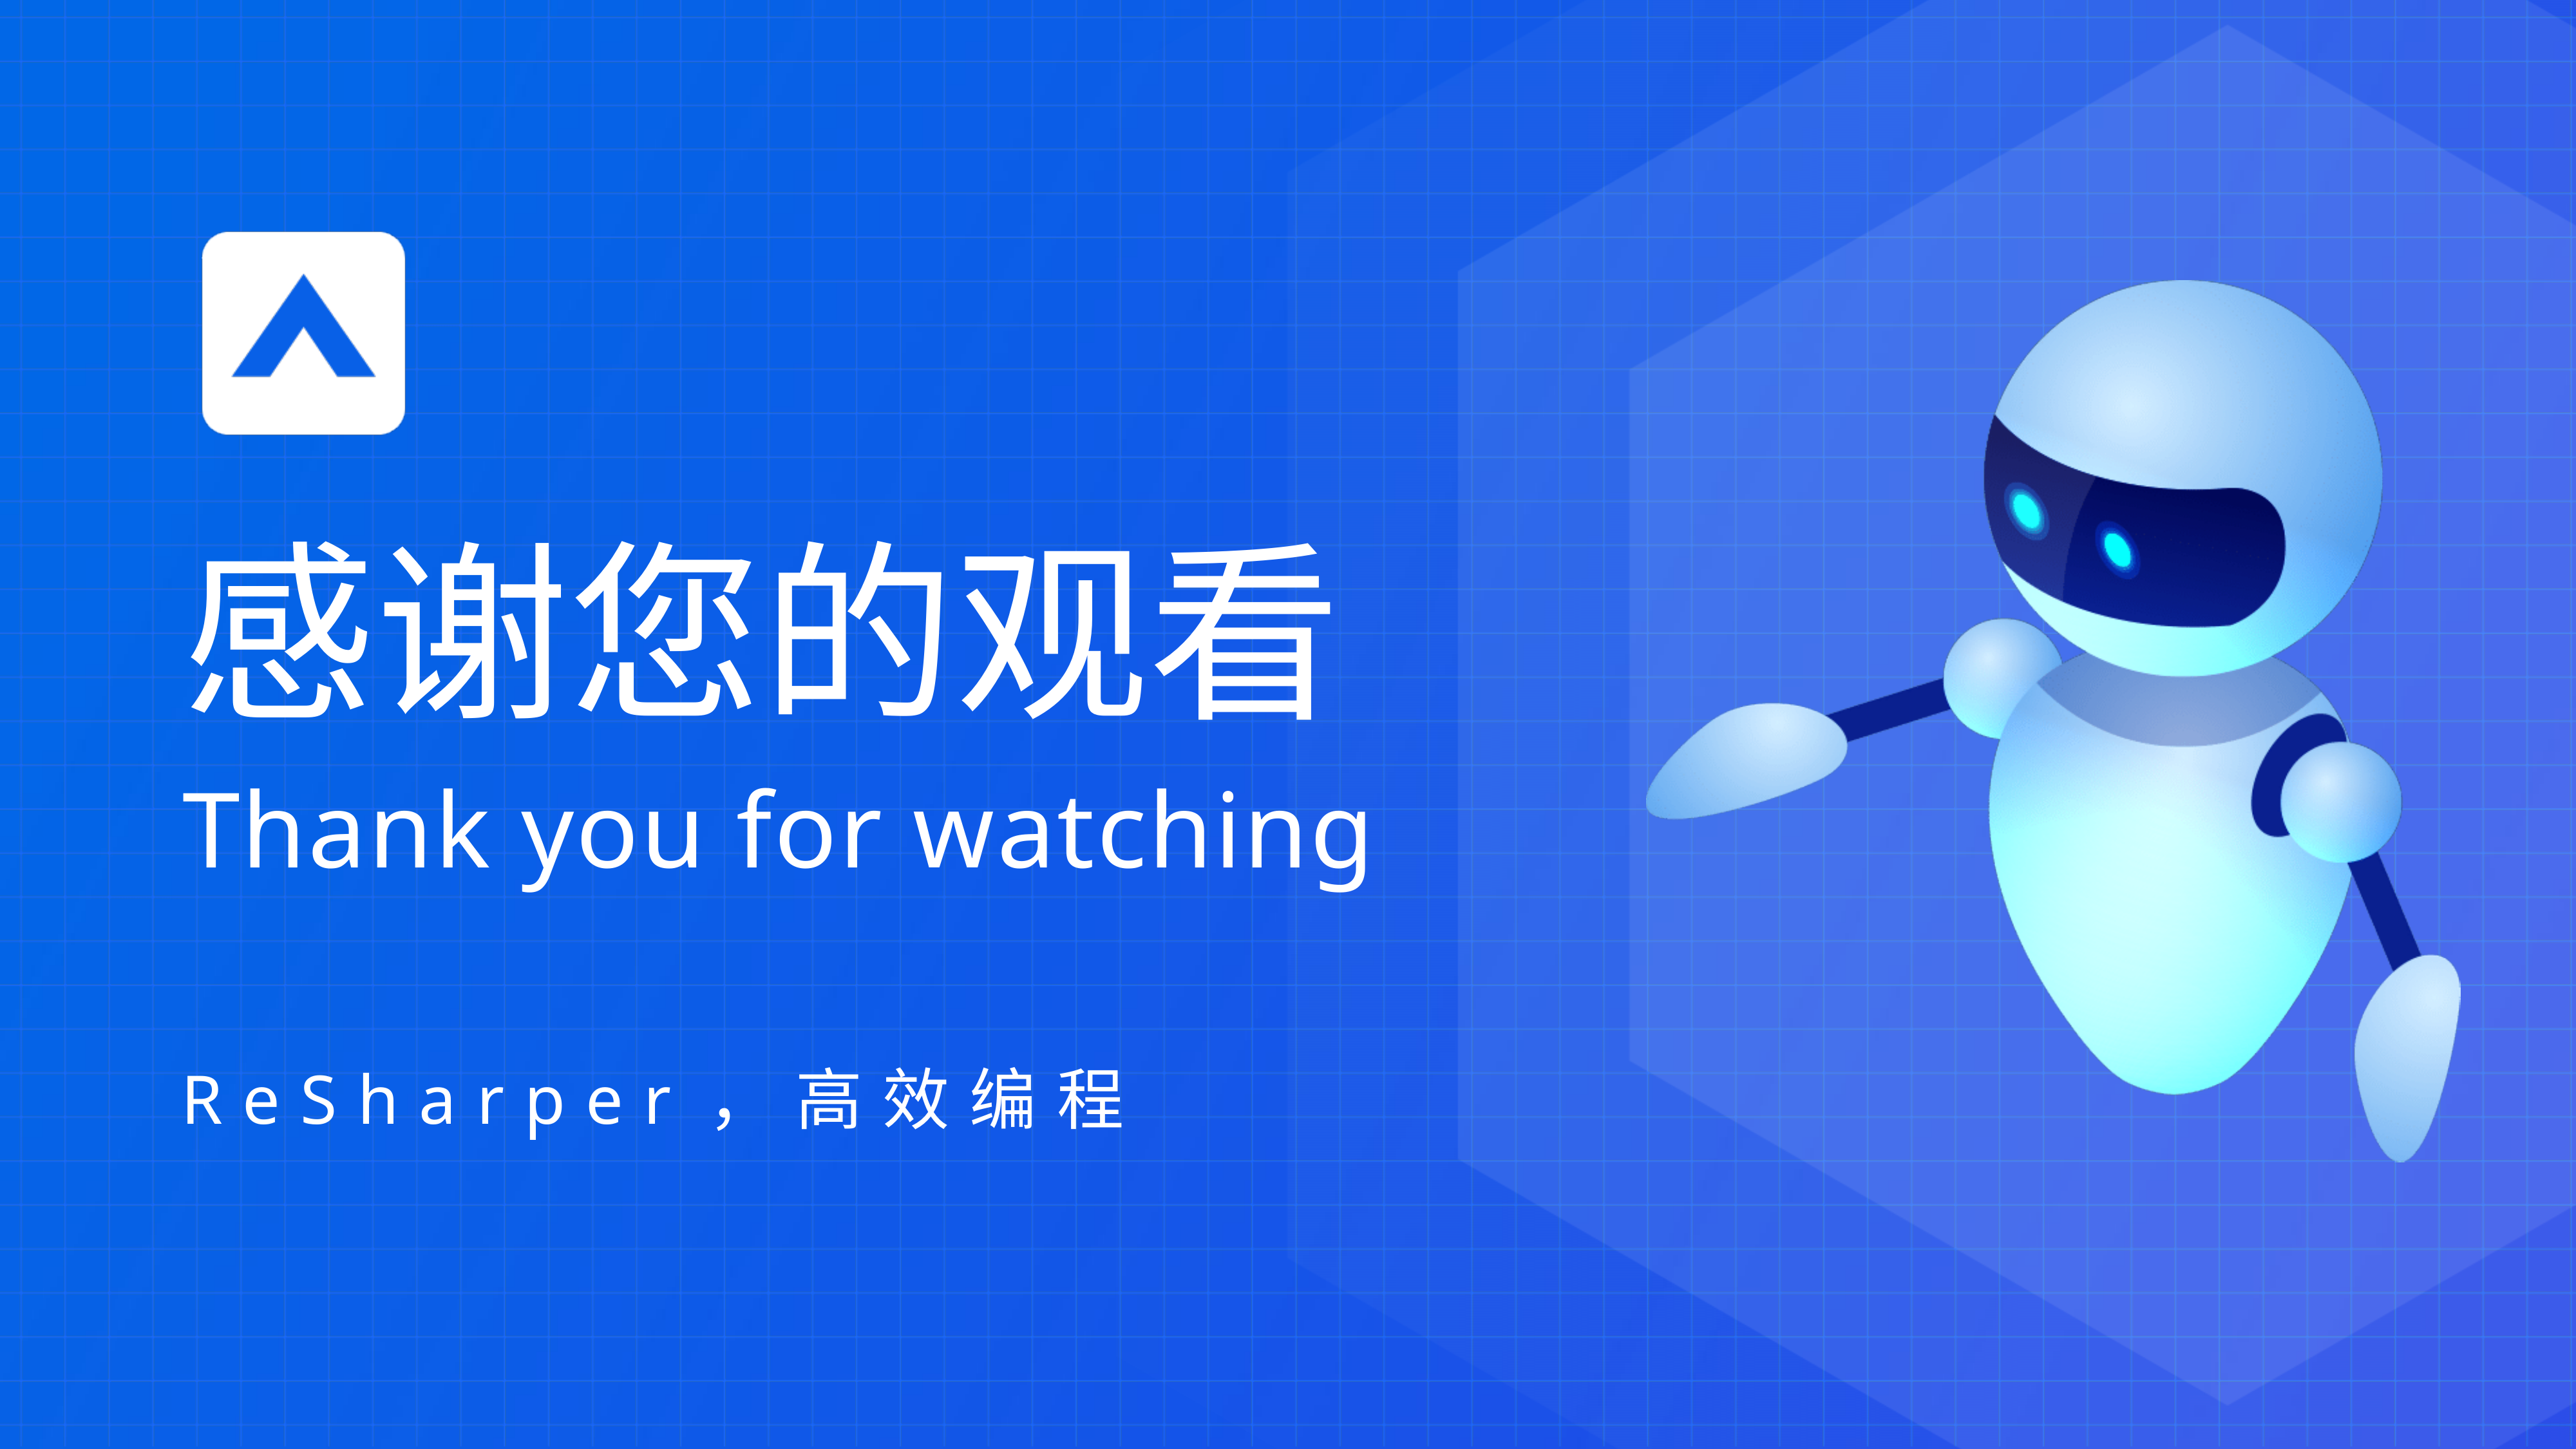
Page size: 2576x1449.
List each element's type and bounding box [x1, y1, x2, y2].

picture [0, 0, 2576, 1449]
text_box [200, 229, 407, 437]
